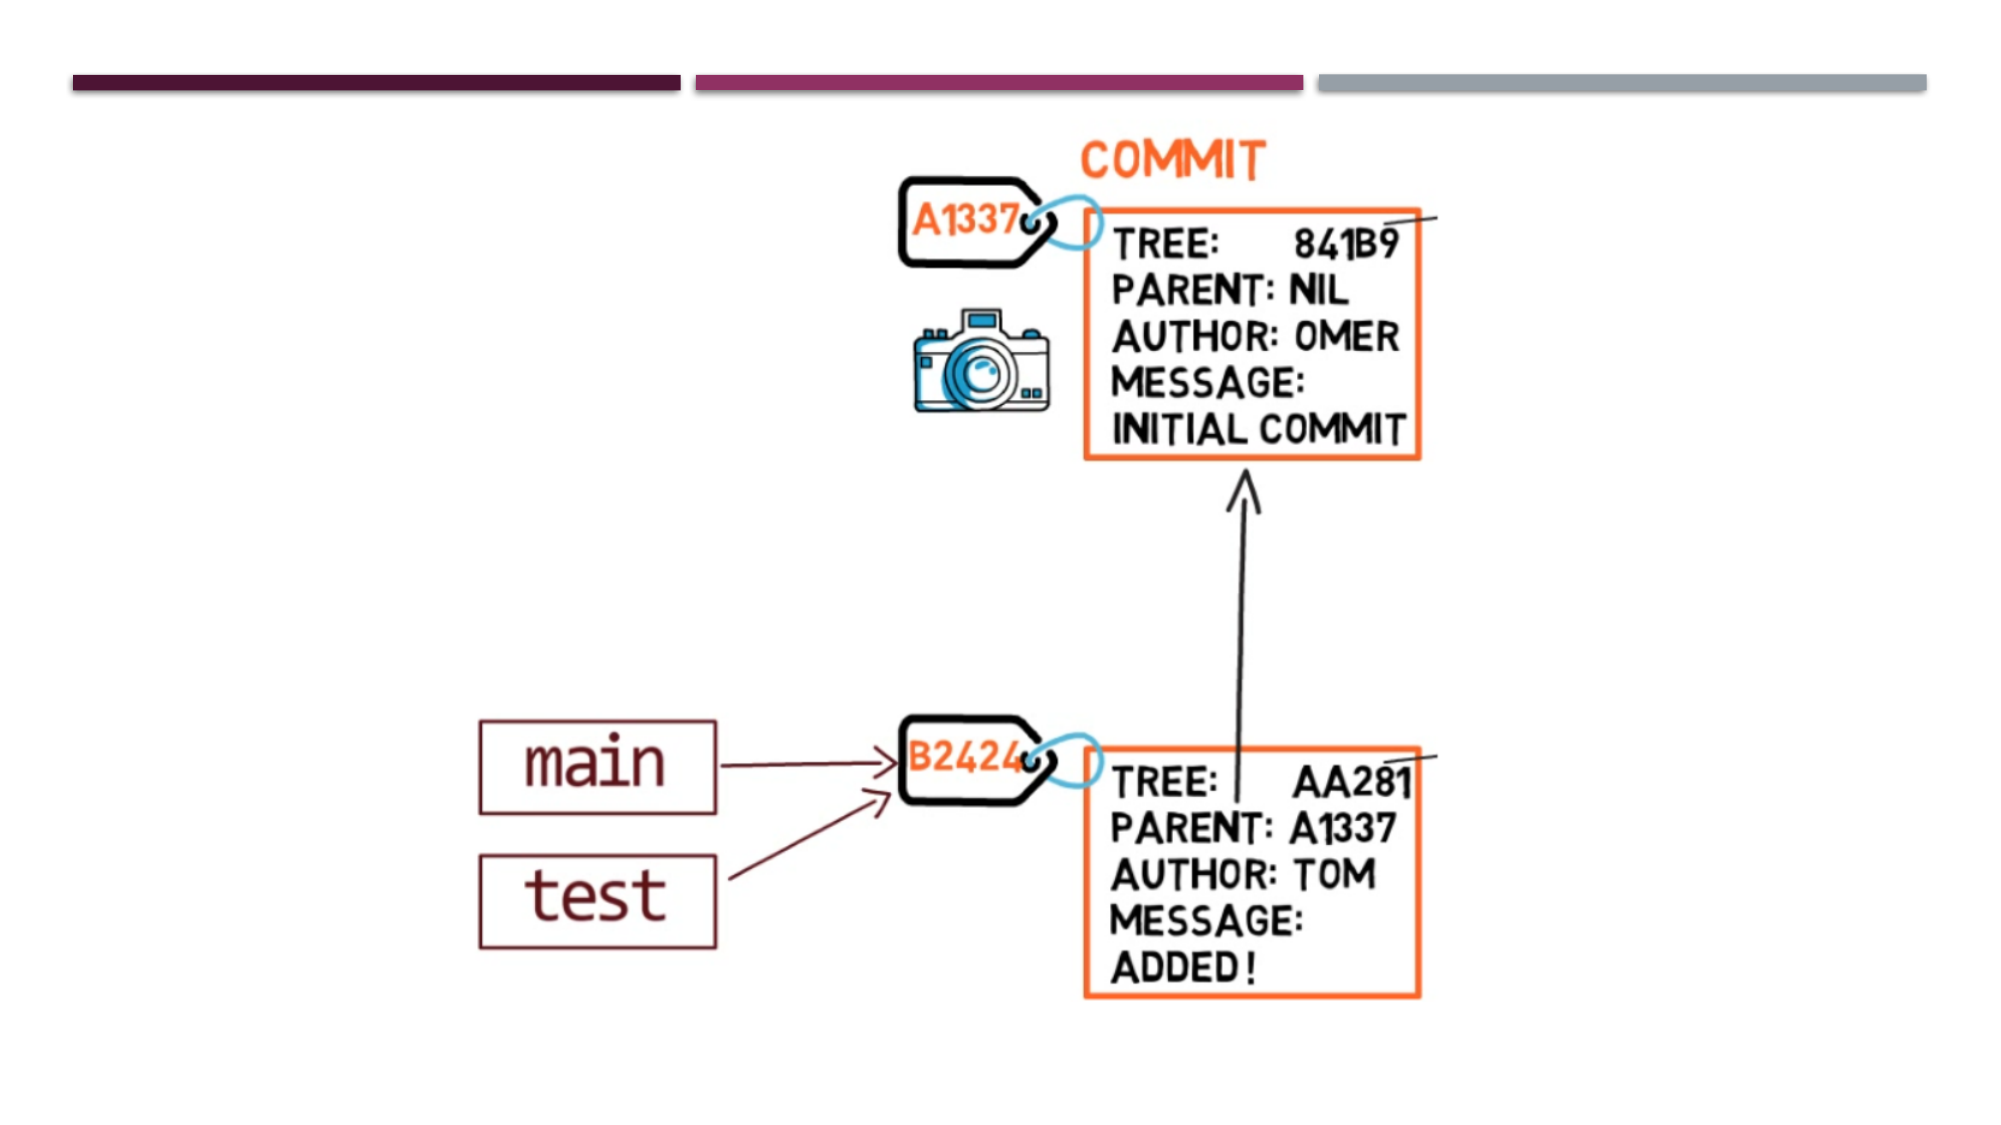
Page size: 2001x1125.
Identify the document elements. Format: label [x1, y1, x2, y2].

picture [445, 115, 1555, 1010]
